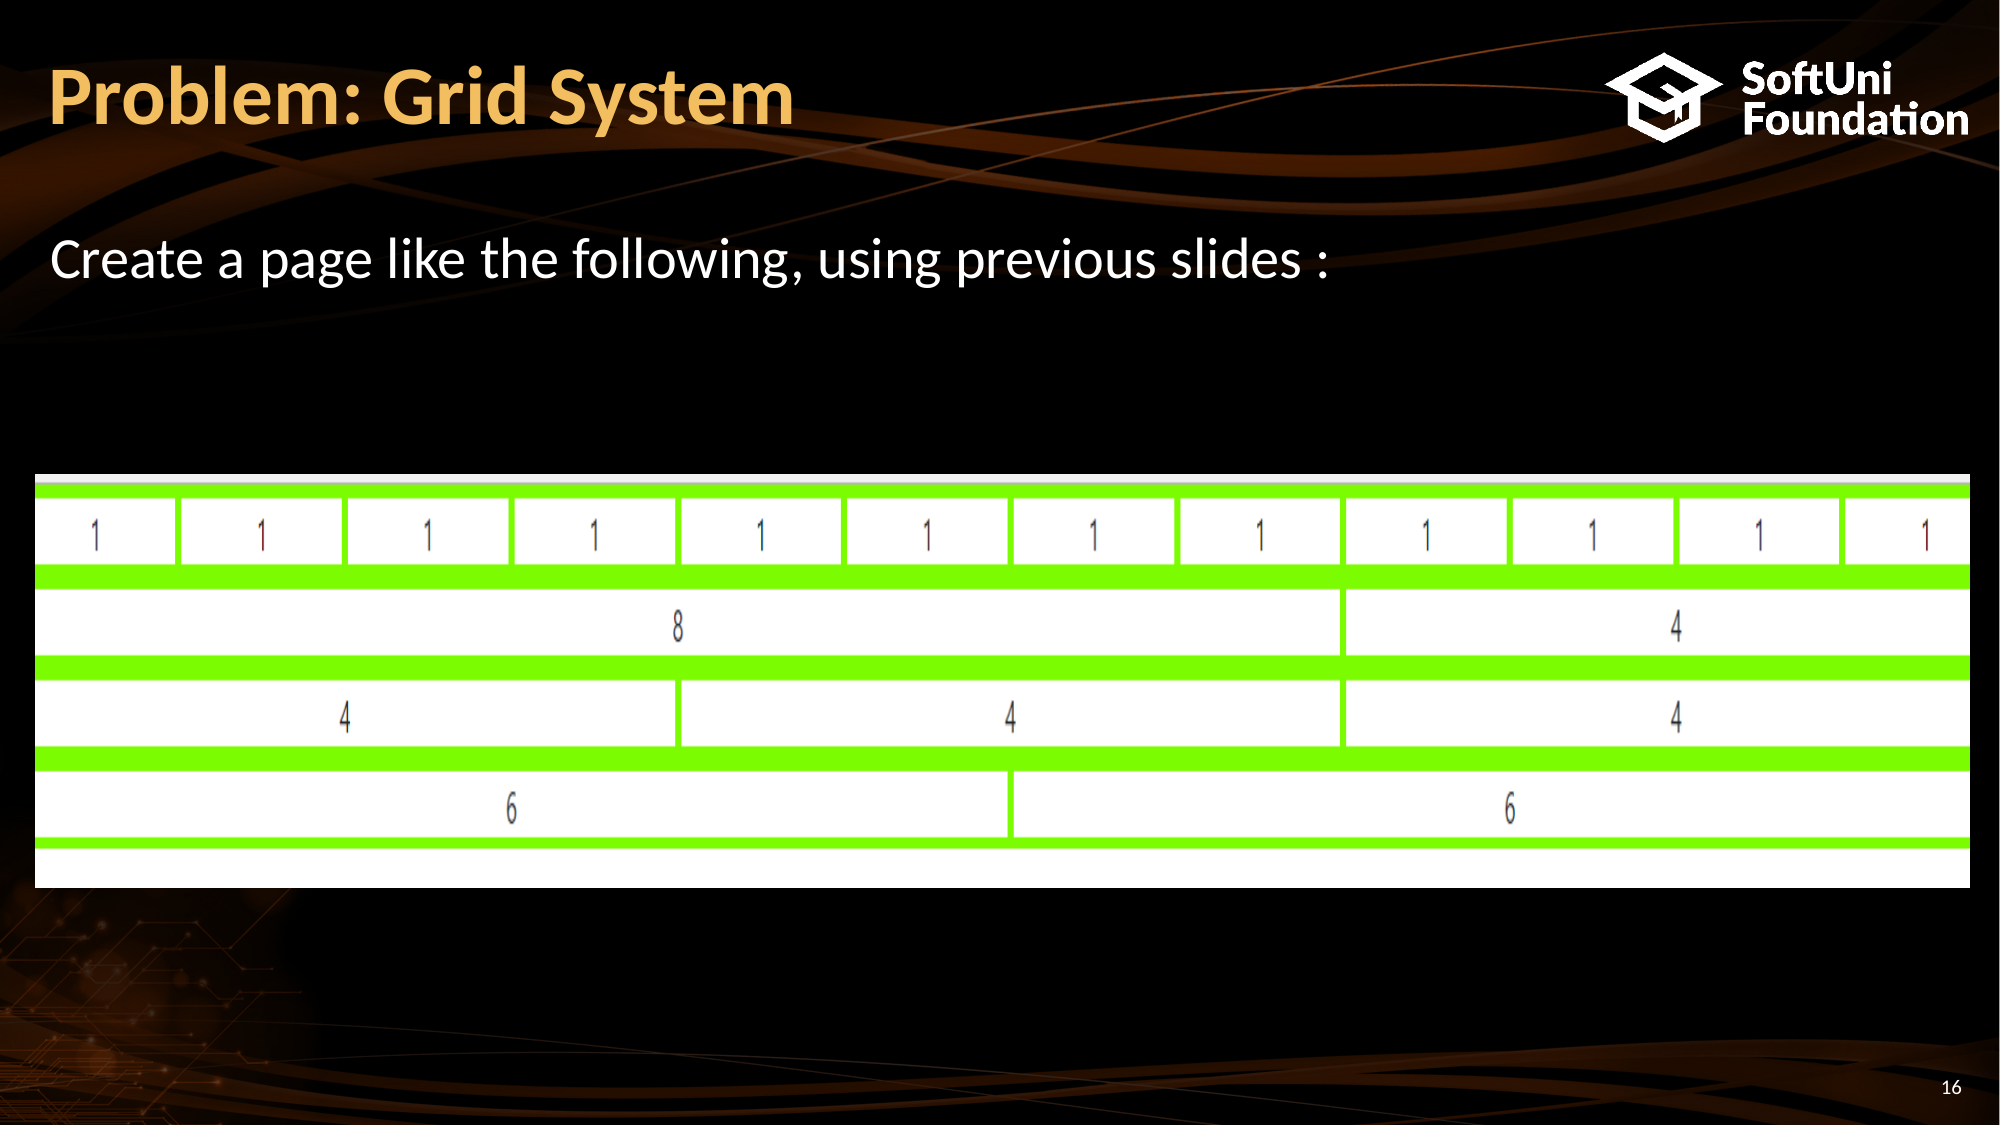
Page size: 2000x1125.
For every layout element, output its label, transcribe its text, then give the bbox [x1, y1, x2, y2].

title Problem: Grid System [30, 6, 1602, 189]
slide_number 16 [1897, 1070, 1968, 1103]
text_box Create a page like the following, using previous slides : [35, 212, 1386, 298]
picture [0, 0, 2000, 1125]
